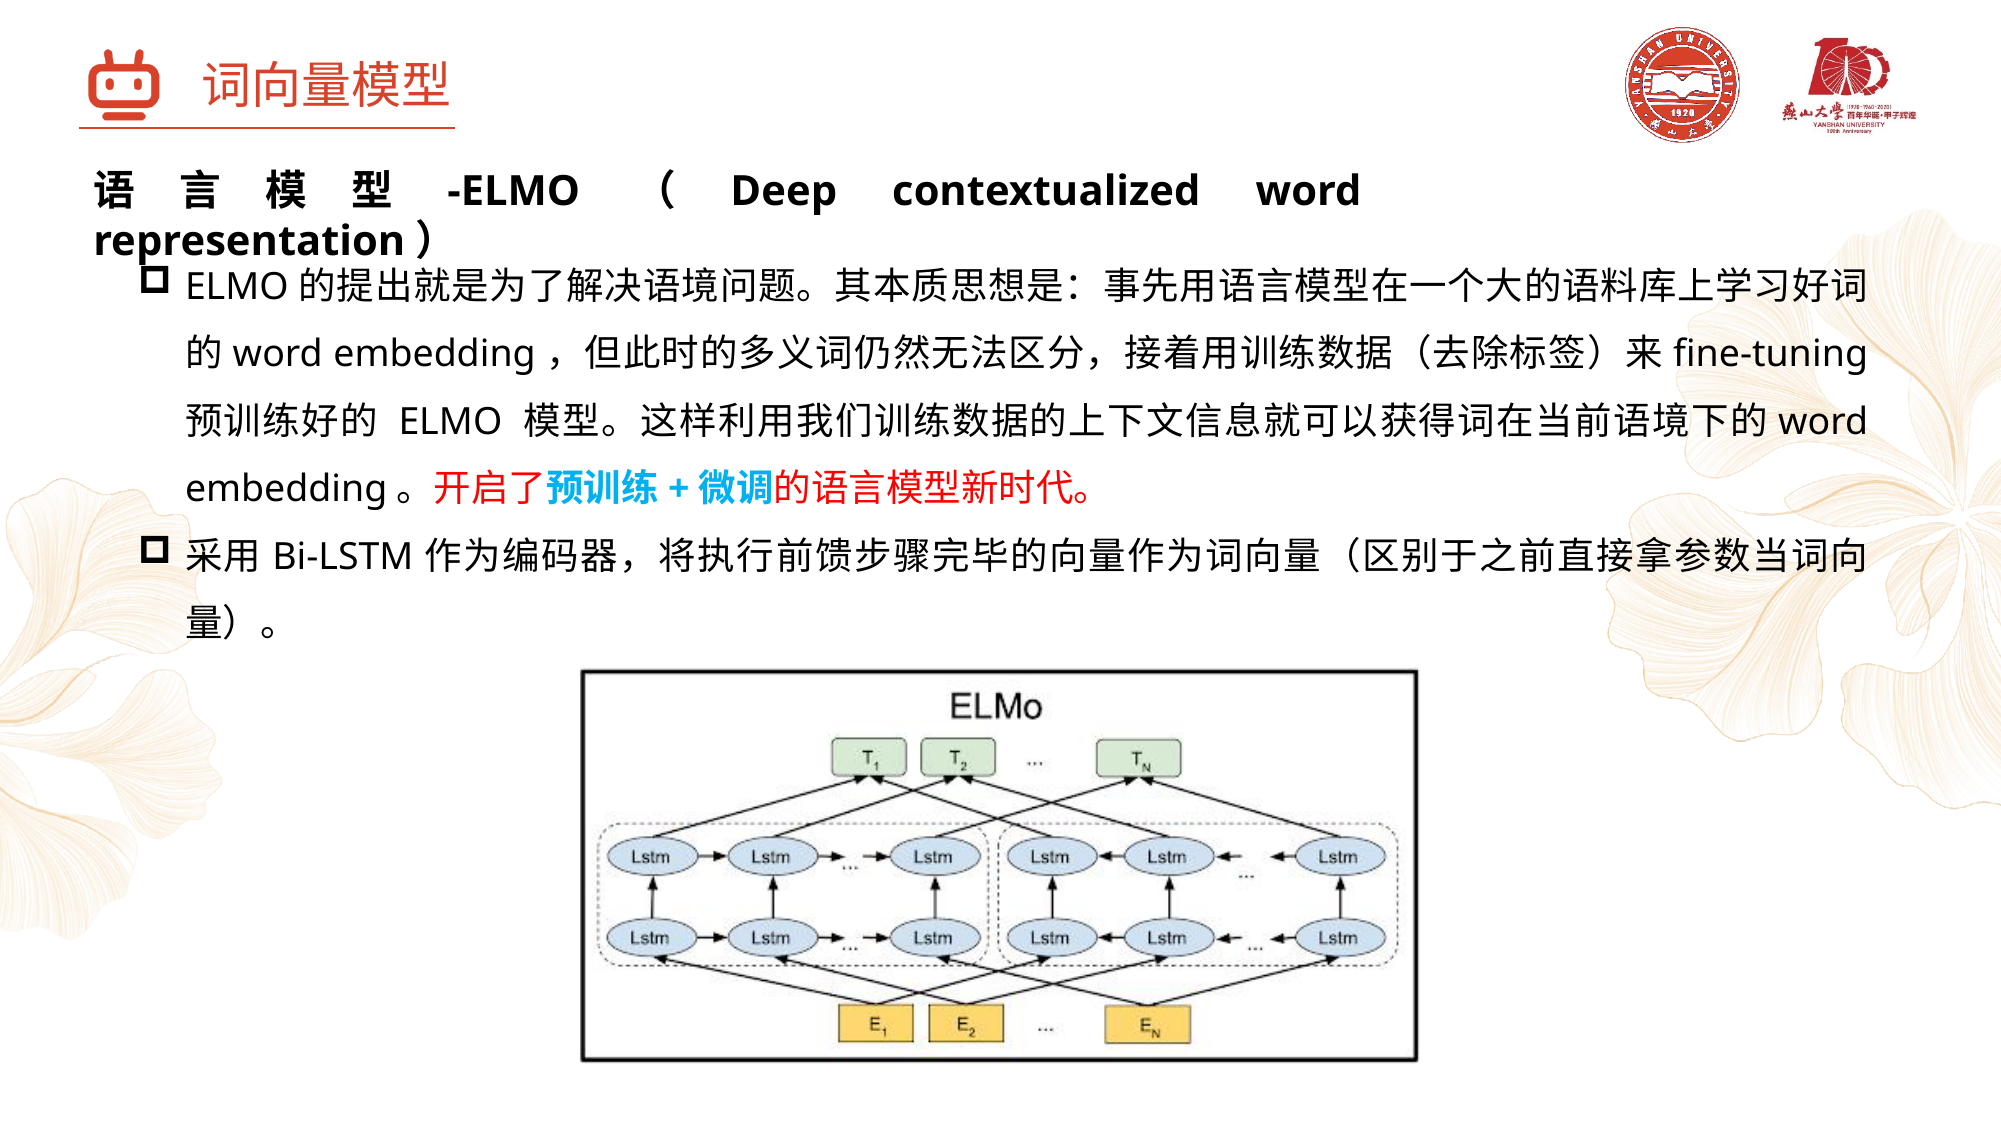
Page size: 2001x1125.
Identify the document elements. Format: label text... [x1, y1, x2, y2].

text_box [1624, 22, 1939, 147]
text_box 词向量模型 [186, 46, 467, 121]
picture [579, 667, 1420, 1064]
picture [78, 39, 169, 127]
picture [0, 354, 390, 1012]
text_box ELMO的提出就是为了解决语境问题。其本质思想是：事先用语言模型在一个大的语料库上学习好词的word embedding，但此时的多义词仍然无法区分，接着用训练数据（去除标签）来fine-tuning 预训练好的 ELMO 模型。这样利用我们训练数据的上下文信息就可以获得词在当前语境下的word embedding。开启了预训练+微调的语言模型新时代。 采用Bi-LSTM作为编码器，将执行前馈步骤完毕的向量作为词向量（区别于之前直接拿参数当词向量）。 [123, 231, 1529, 652]
text_box 语言模型-ELMO（Deep contextualized word representation） [78, 156, 1377, 271]
picture [1529, 188, 2001, 855]
